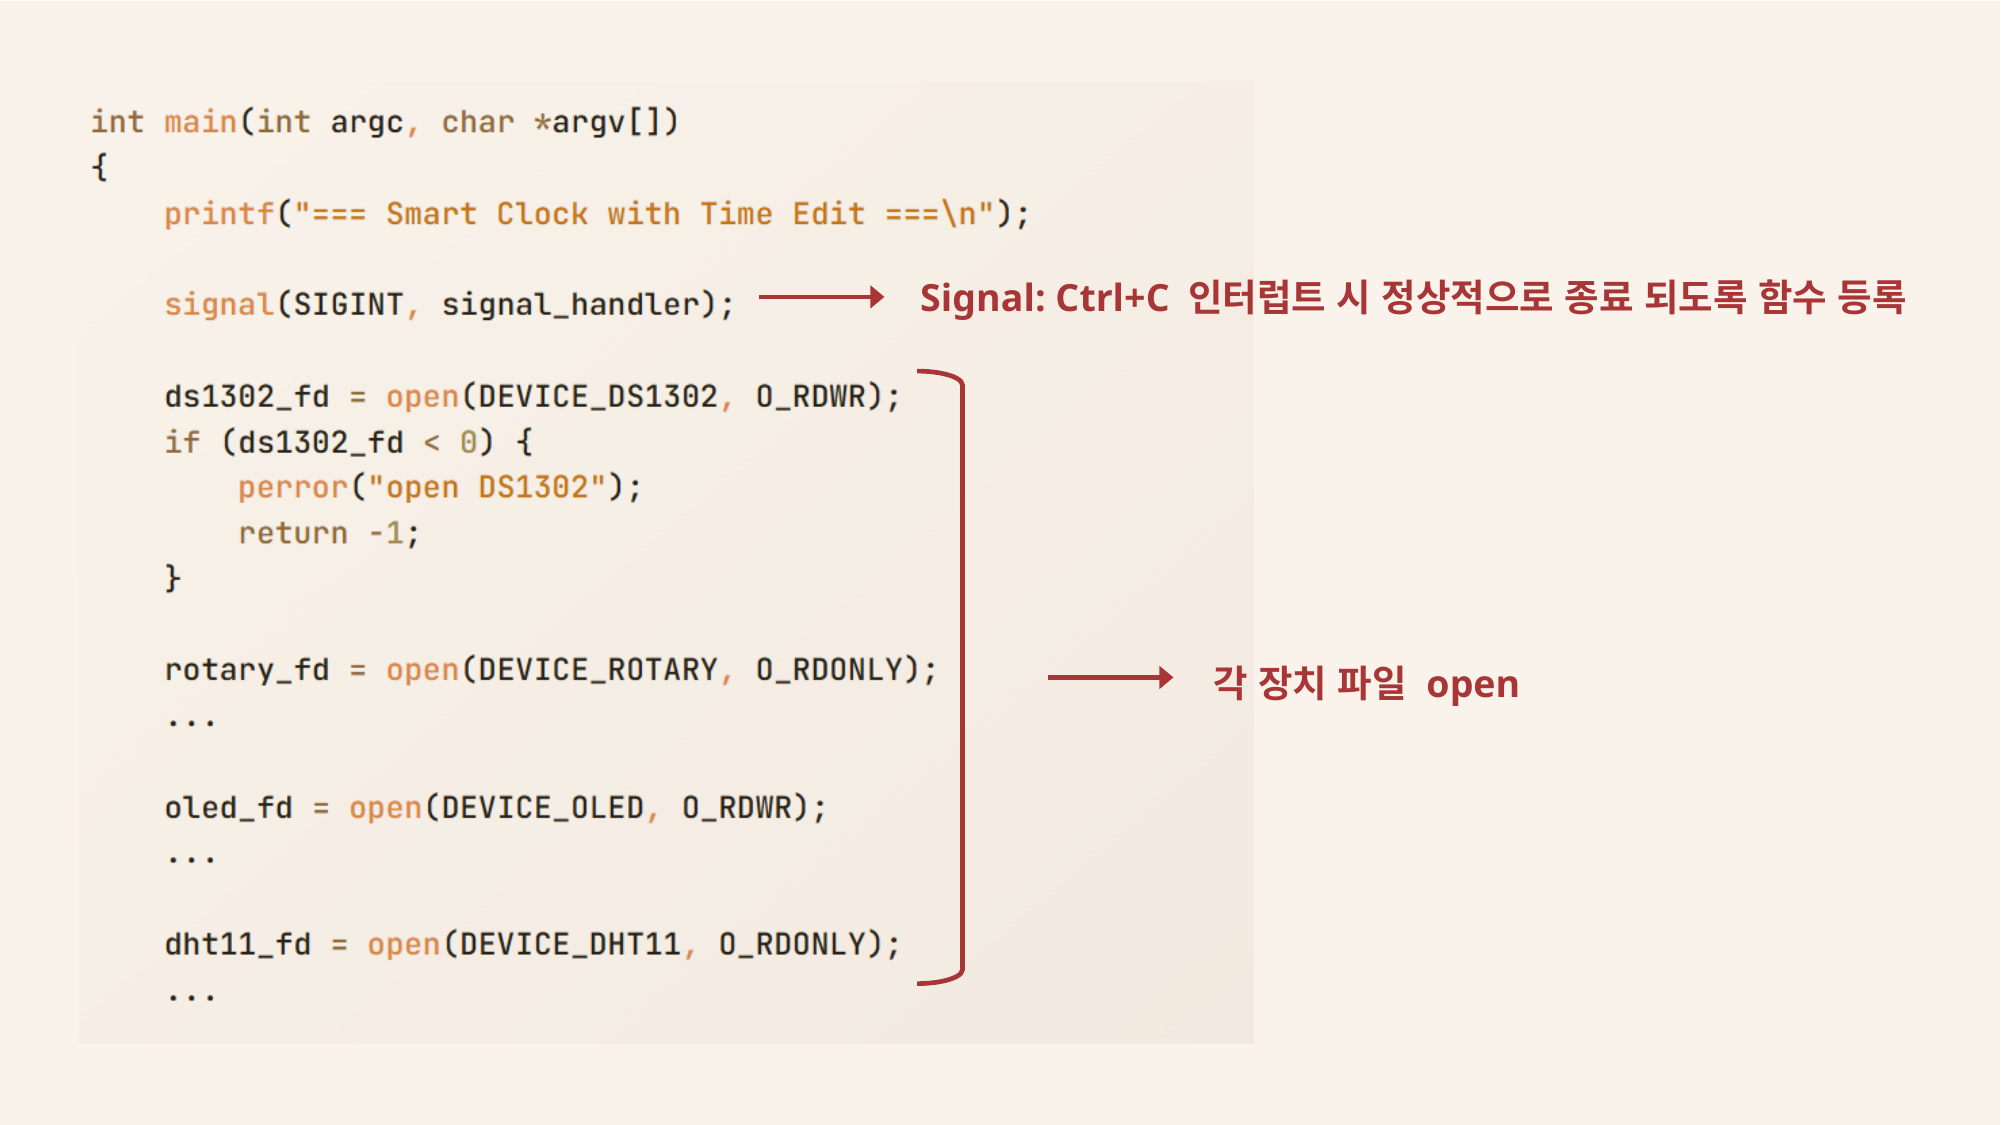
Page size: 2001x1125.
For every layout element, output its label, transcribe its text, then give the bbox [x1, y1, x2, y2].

picture [79, 80, 1254, 1045]
text_box 각 장치 파일 open [1254, 652, 1598, 712]
text_box Signal: Ctrl+C 인터럽트 시 정상적으로 종료 되도록 함수 등록 [1254, 266, 1999, 327]
